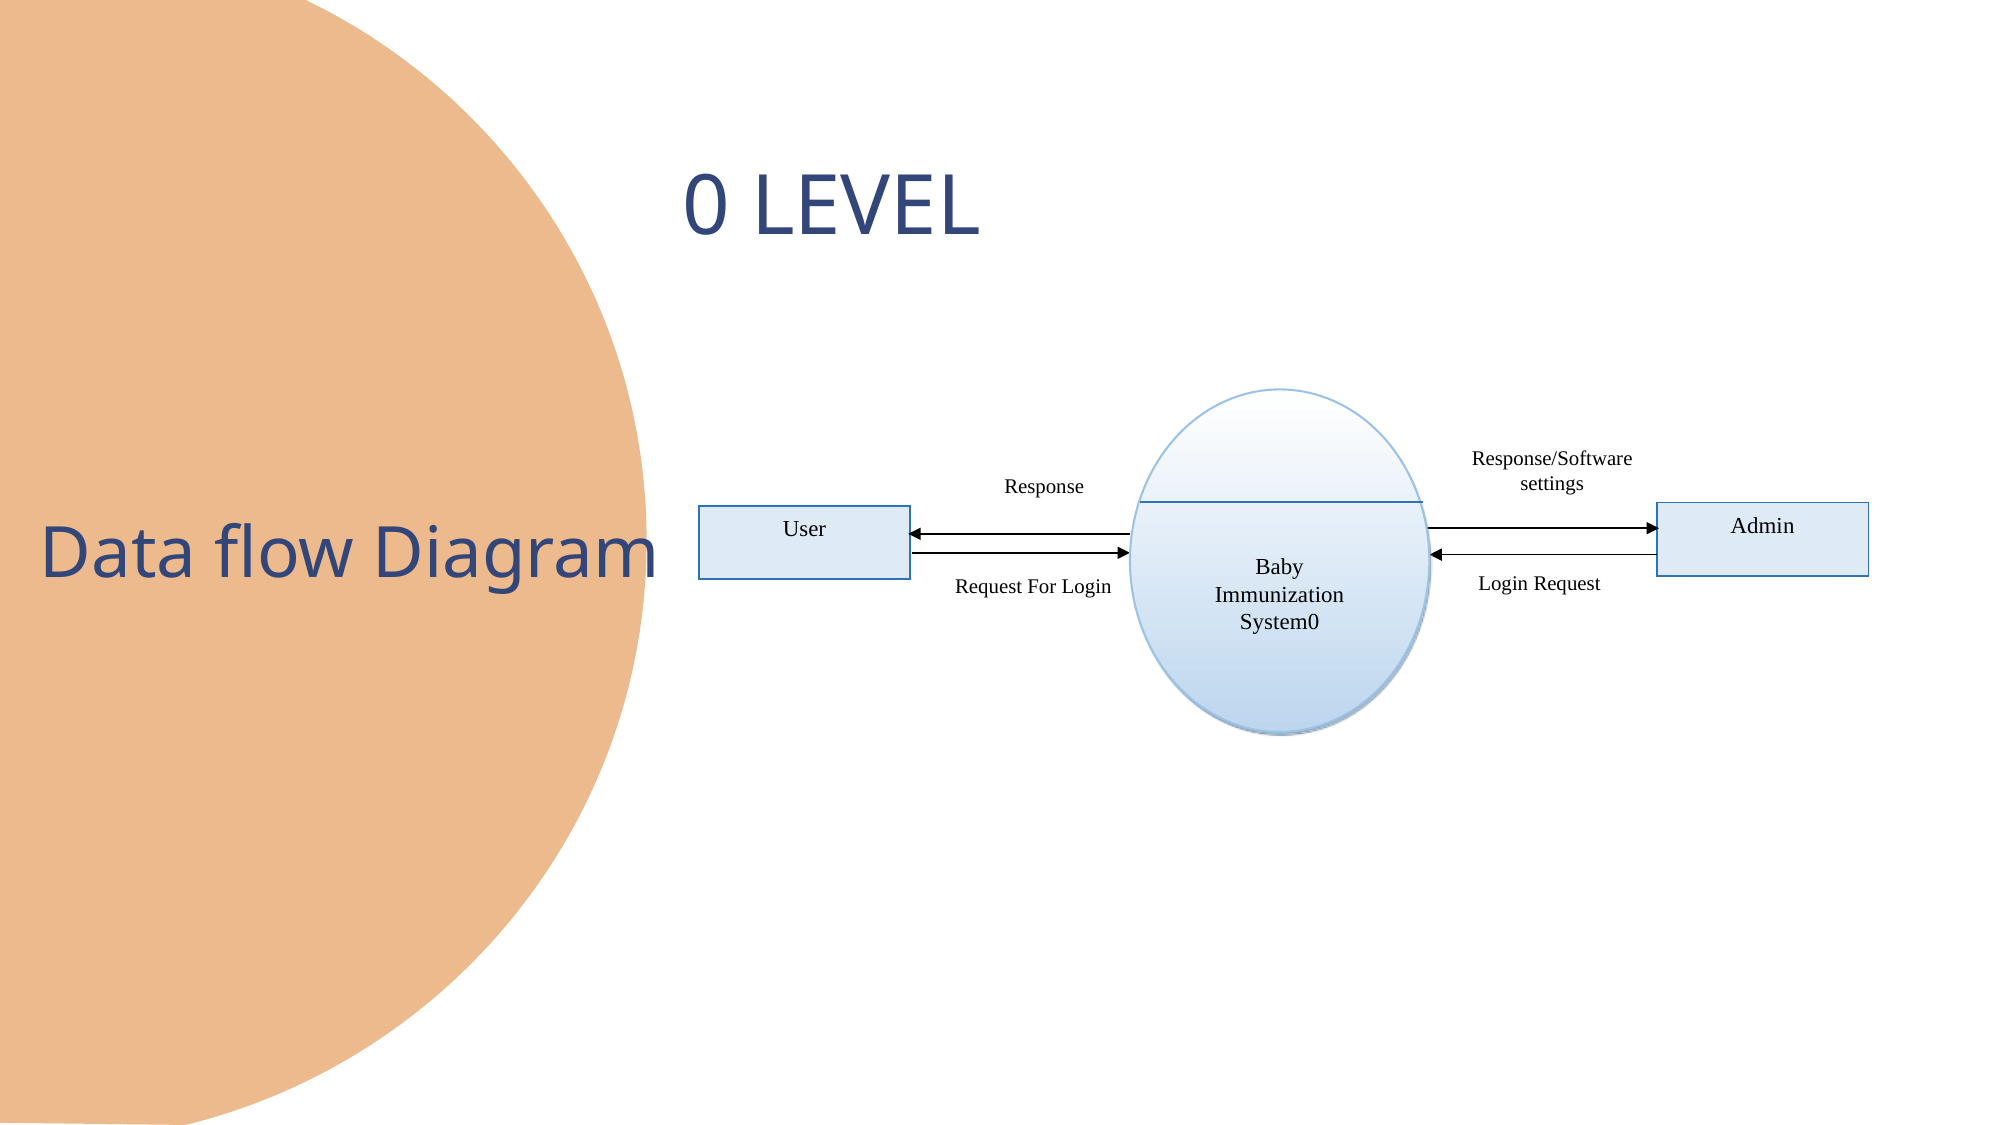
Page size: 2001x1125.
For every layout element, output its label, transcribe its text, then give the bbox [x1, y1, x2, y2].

title 0 LEVEL [667, 155, 1845, 263]
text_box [698, 389, 1869, 732]
text_box Data flow Diagram [24, 509, 677, 617]
text_box [0, 0, 647, 1125]
